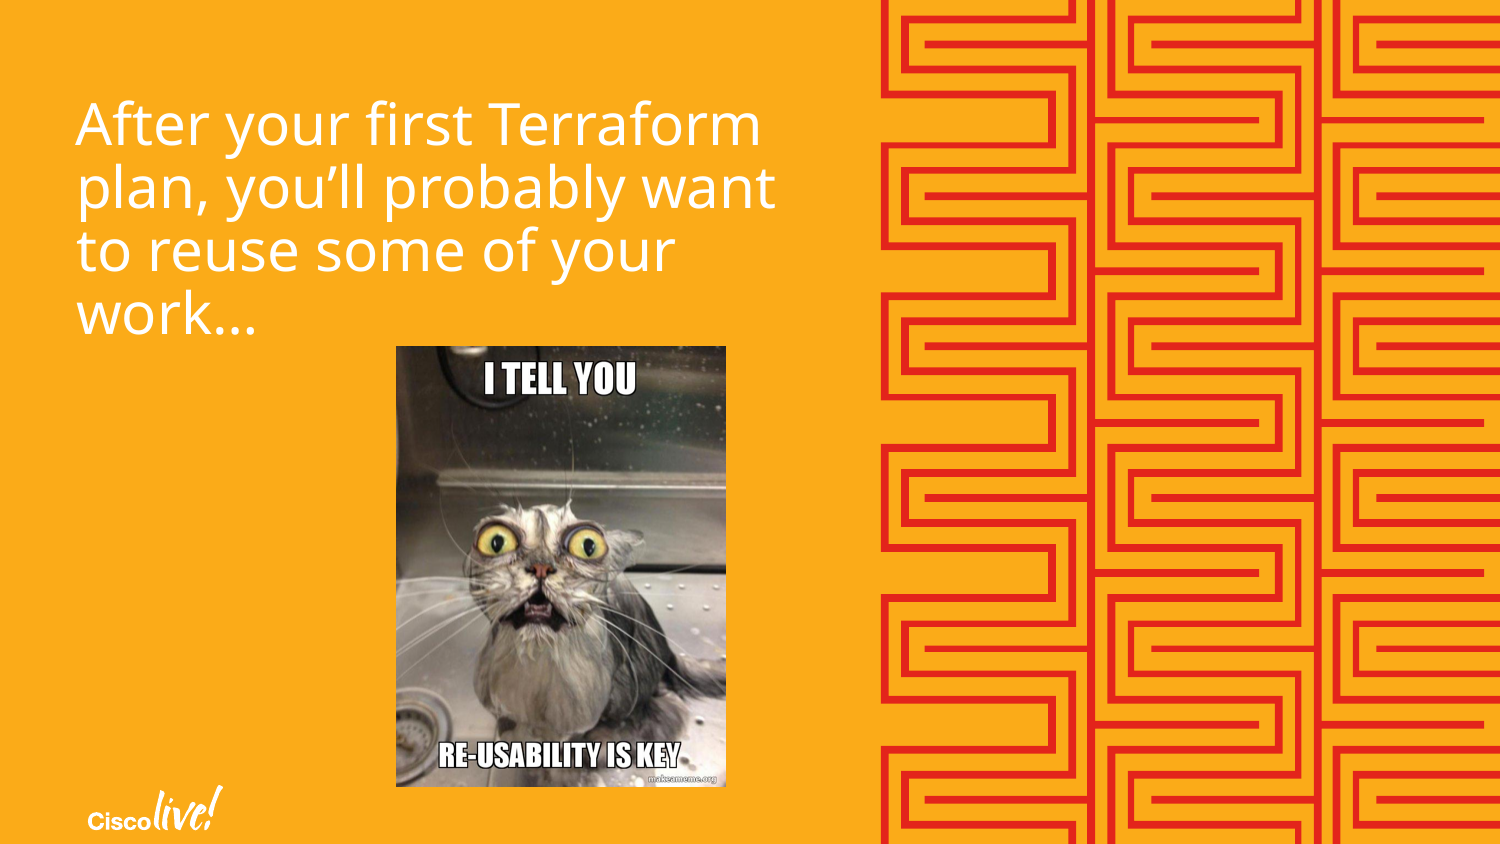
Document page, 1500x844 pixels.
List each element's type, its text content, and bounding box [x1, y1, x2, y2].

picture [395, 346, 726, 787]
title After your first Terraform plan, you’ll probably want to reuse some of your work… [60, 11, 841, 432]
